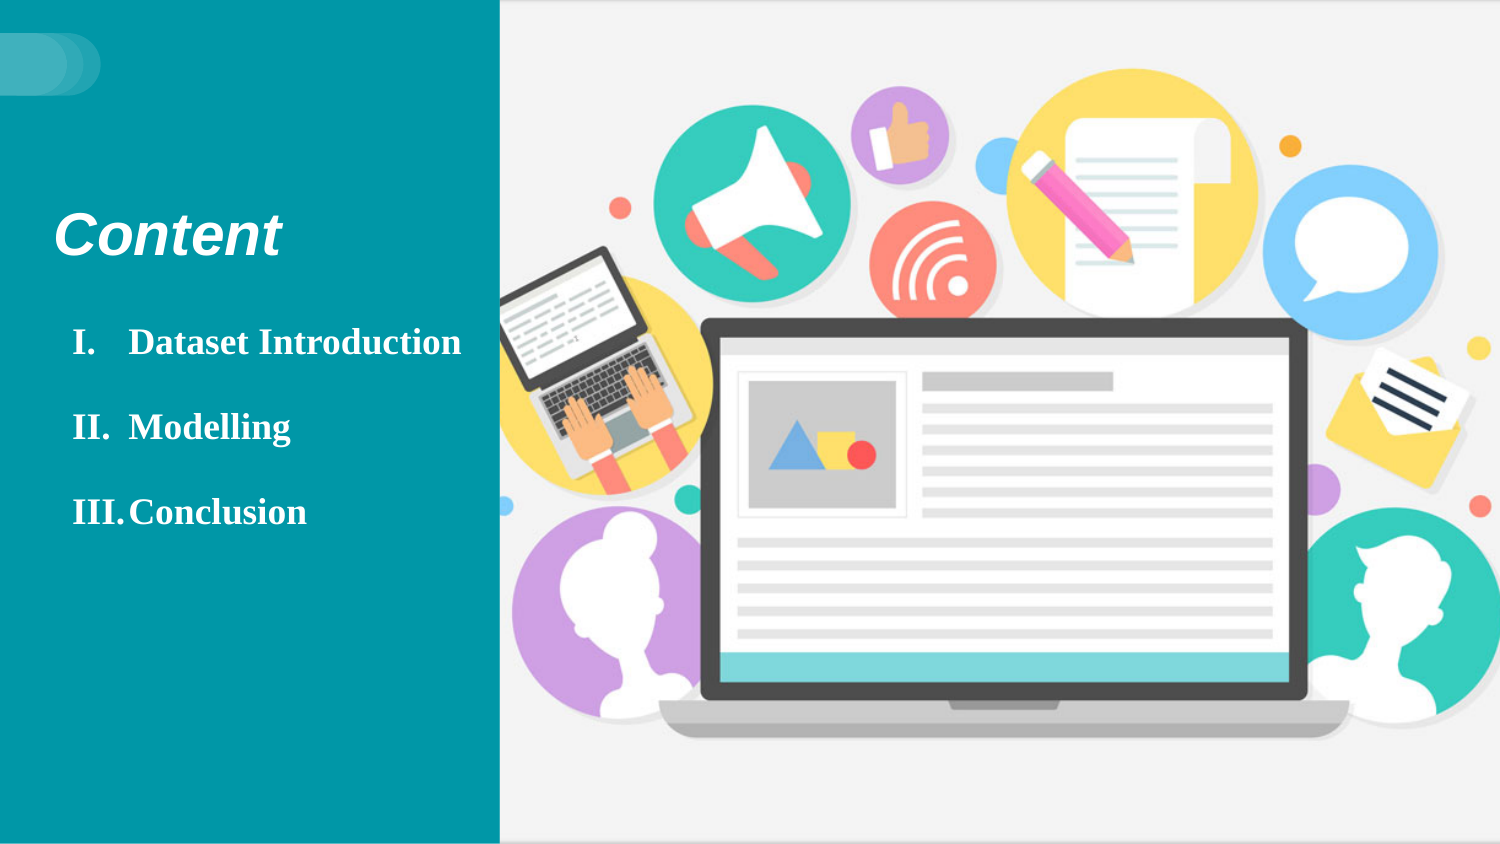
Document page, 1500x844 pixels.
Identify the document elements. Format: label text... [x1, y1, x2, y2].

list Dataset Introduction Modelling Conclusion [38, 294, 494, 784]
title Content [38, 136, 460, 283]
picture [499, 0, 1500, 844]
